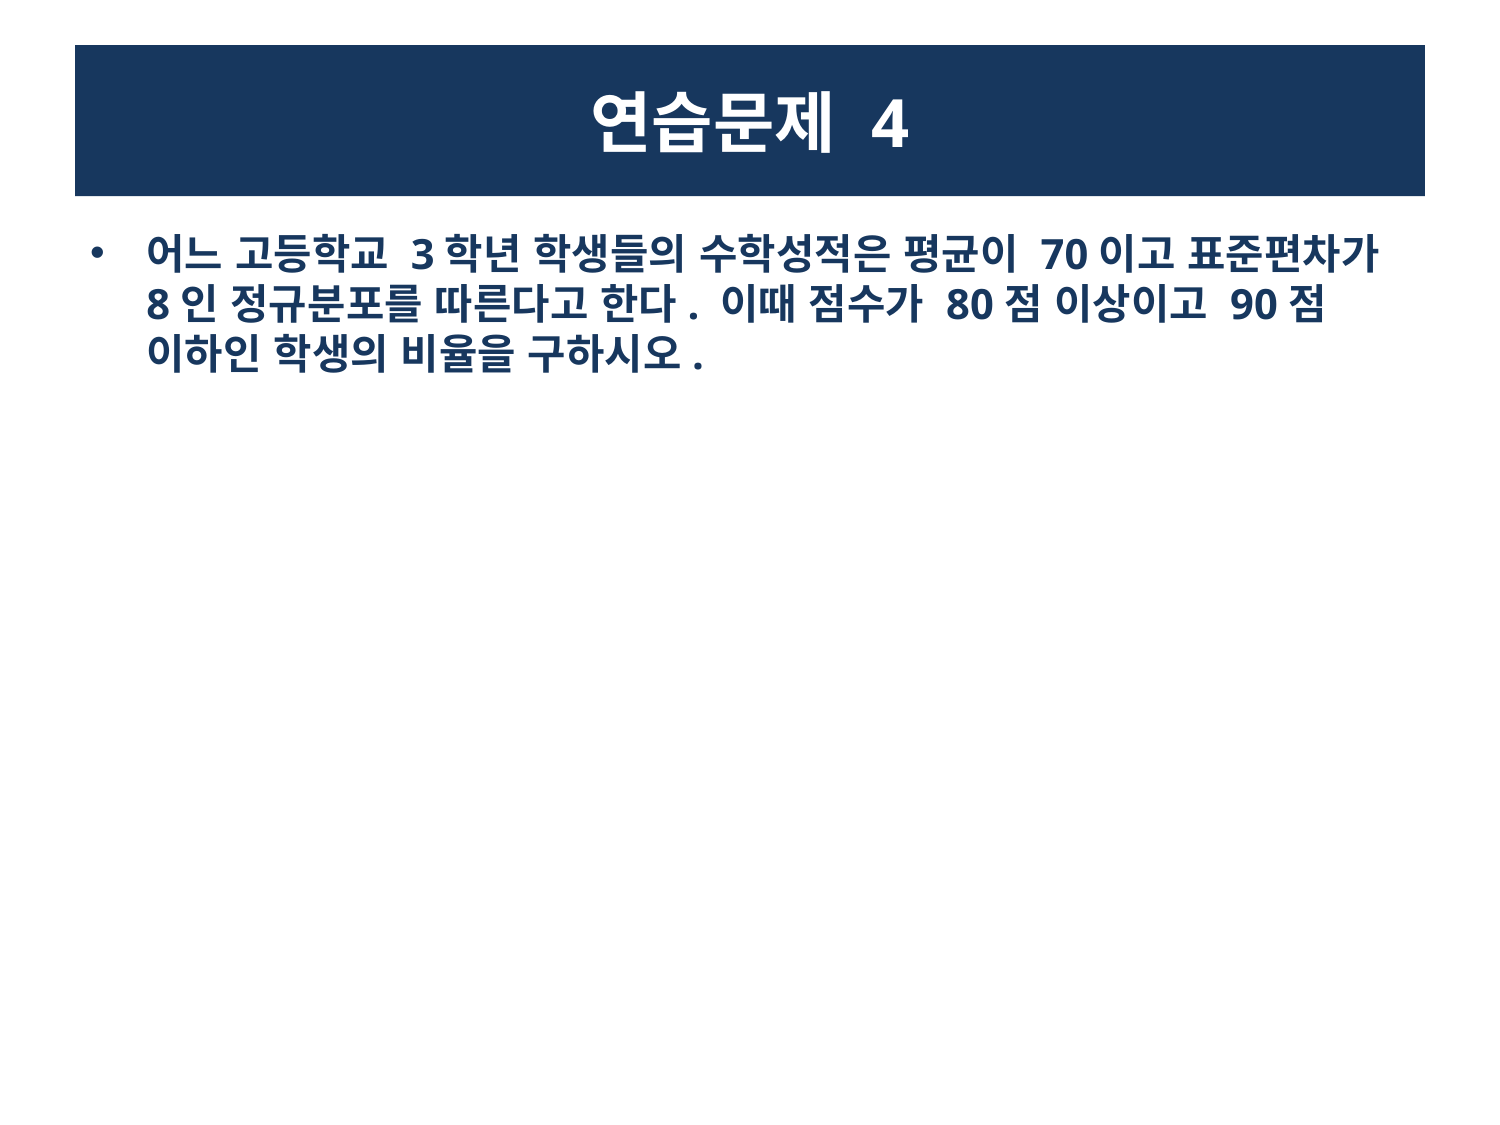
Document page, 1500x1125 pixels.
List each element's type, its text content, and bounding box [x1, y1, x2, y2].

list 어느 고등학교 3학년 학생들의 수학성적은 평균이 70이고 표준편차가 8인 정규분포를 따른다고 한다. 이때 점수가 80점 이상이고 90점 이하인 학생의 비율을 구하시오. [75, 219, 1425, 1005]
title 연습문제 4 [75, 45, 1425, 197]
